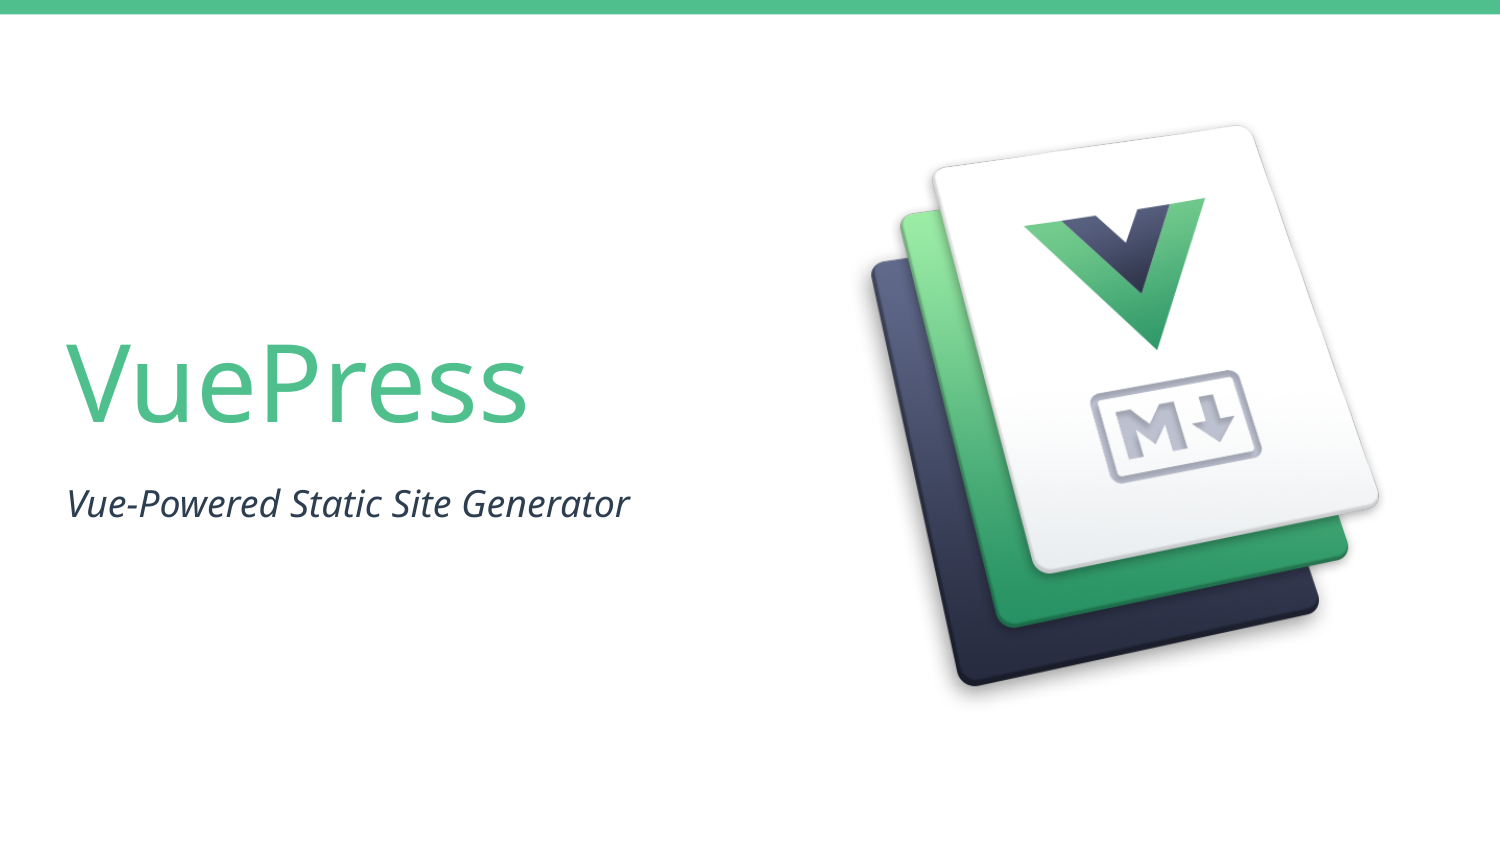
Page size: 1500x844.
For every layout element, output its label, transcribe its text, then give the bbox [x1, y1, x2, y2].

picture [815, 104, 1441, 730]
subtitle Vue-Powered Static Site Generator [51, 464, 810, 595]
title VuePress [51, 122, 810, 459]
